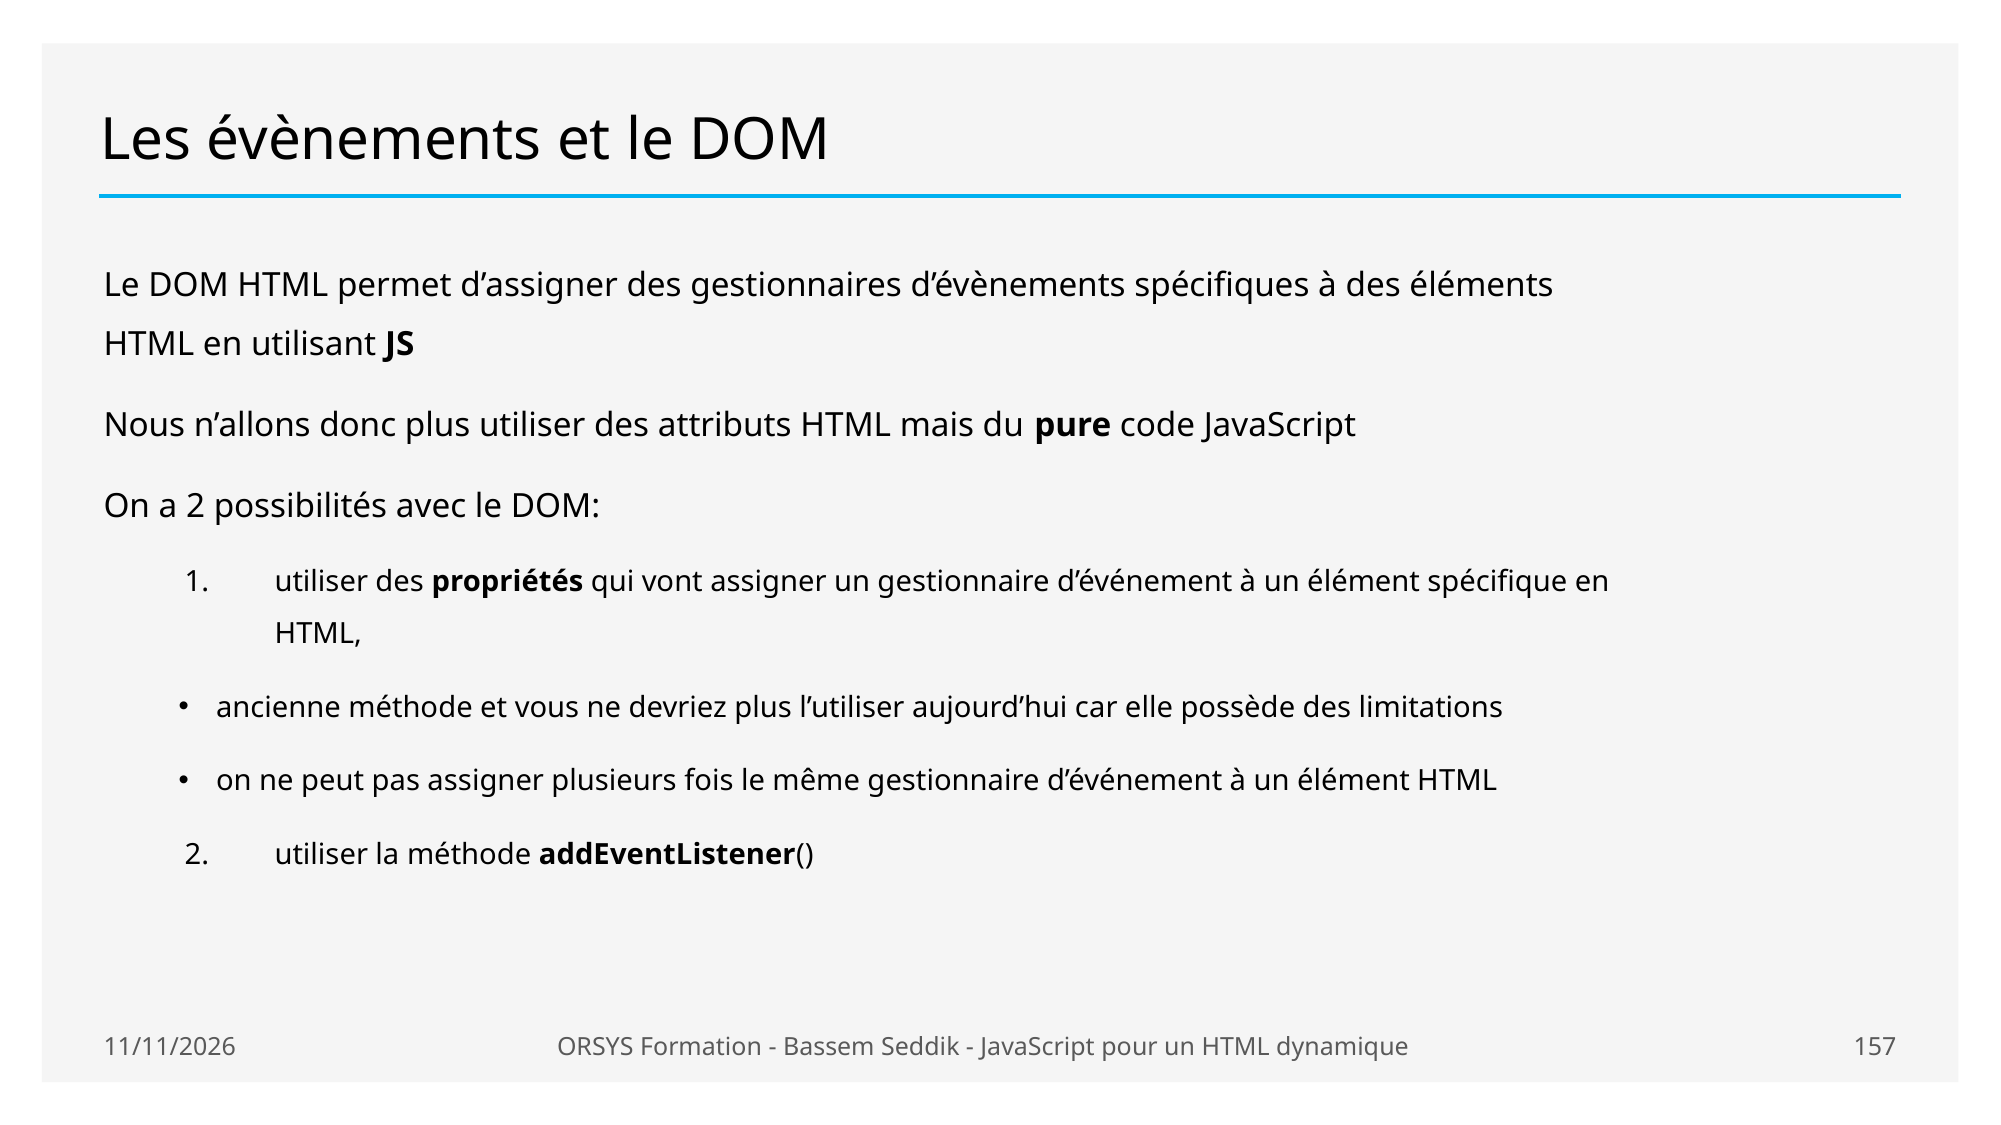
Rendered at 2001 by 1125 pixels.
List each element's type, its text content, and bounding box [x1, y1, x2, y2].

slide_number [88, 1017, 340, 1078]
slide_number 157 [1626, 1017, 1912, 1078]
list Le DOM HTML permet d’assigner des gestionnaires d’évènements spécifiques à des éléments HTML en utilisant JS Nous n’allons donc plus utiliser des attributs HTML mais du pure code JavaScript On a 2 possibilités avec le DOM: utiliser des propriétés qui vont assigner un gestionnaire d’événement à un élément spécifique en HTML, ancienne méthode et vous ne devriez plus l’utiliser aujourd’hui car elle possède des limitations on ne peut pas assigner plusieurs fois le même gestionnaire d’événement à un élément HTML utiliser la méthode addEventListener() [88, 235, 1627, 982]
footer ORSYS Formation - Bassem Seddik - JavaScript pour un HTML dynamique [340, 1017, 1626, 1078]
title Les évènements et le DOM [85, 73, 1888, 179]
